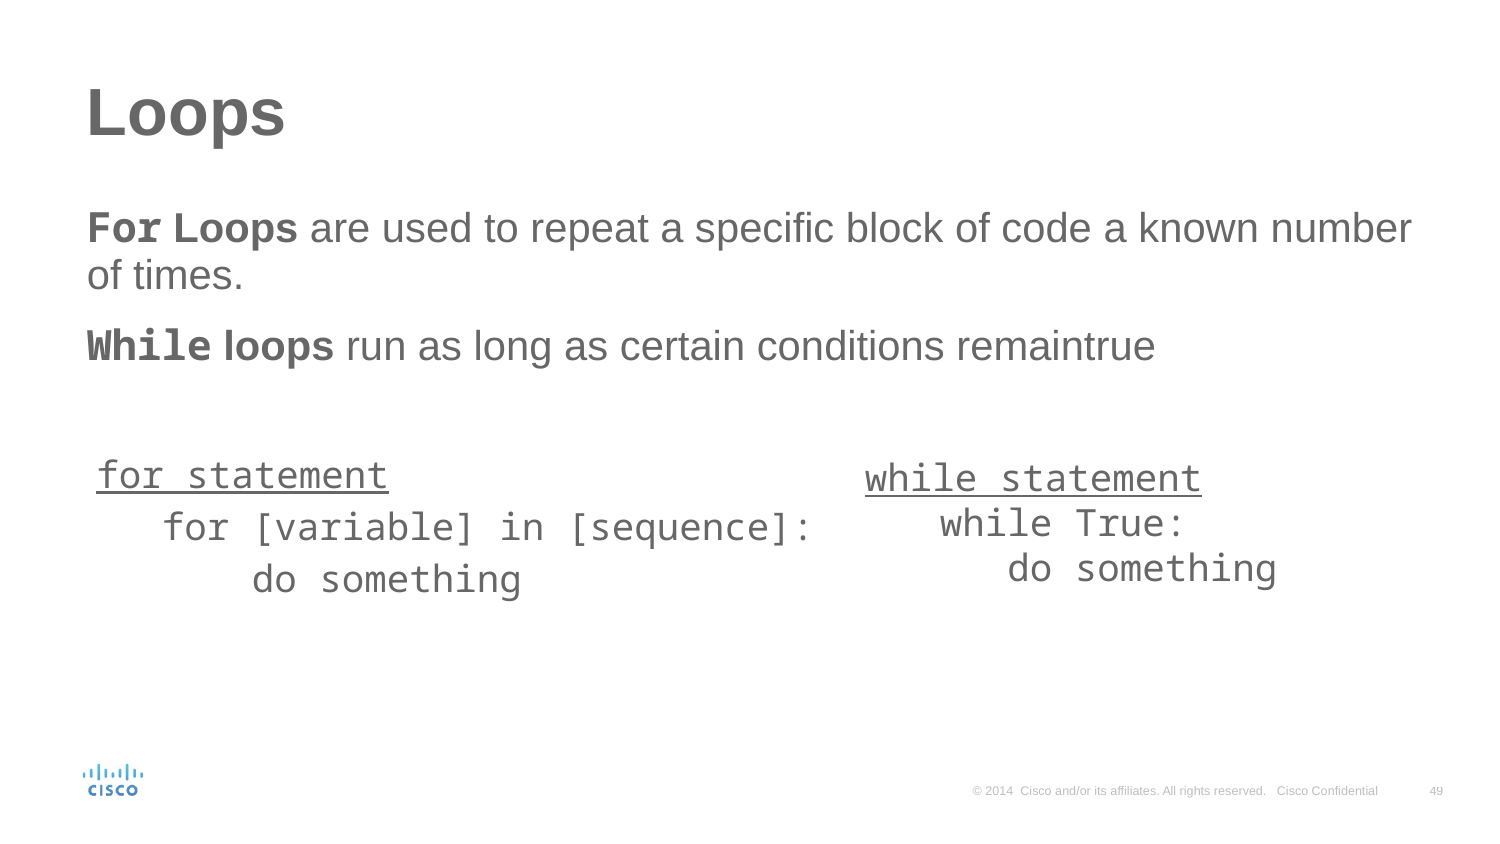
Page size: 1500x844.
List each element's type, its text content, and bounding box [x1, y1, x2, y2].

title Loops [71, 55, 1441, 176]
list For Loops are used to repeat a specific block of code a known number of times. While loops run as long as certain conditions remaintrue for statement for [variable] in [sequence]: do something [71, 196, 1430, 717]
text_box while statement while True: do something [850, 446, 1293, 642]
picture [77, 758, 149, 803]
